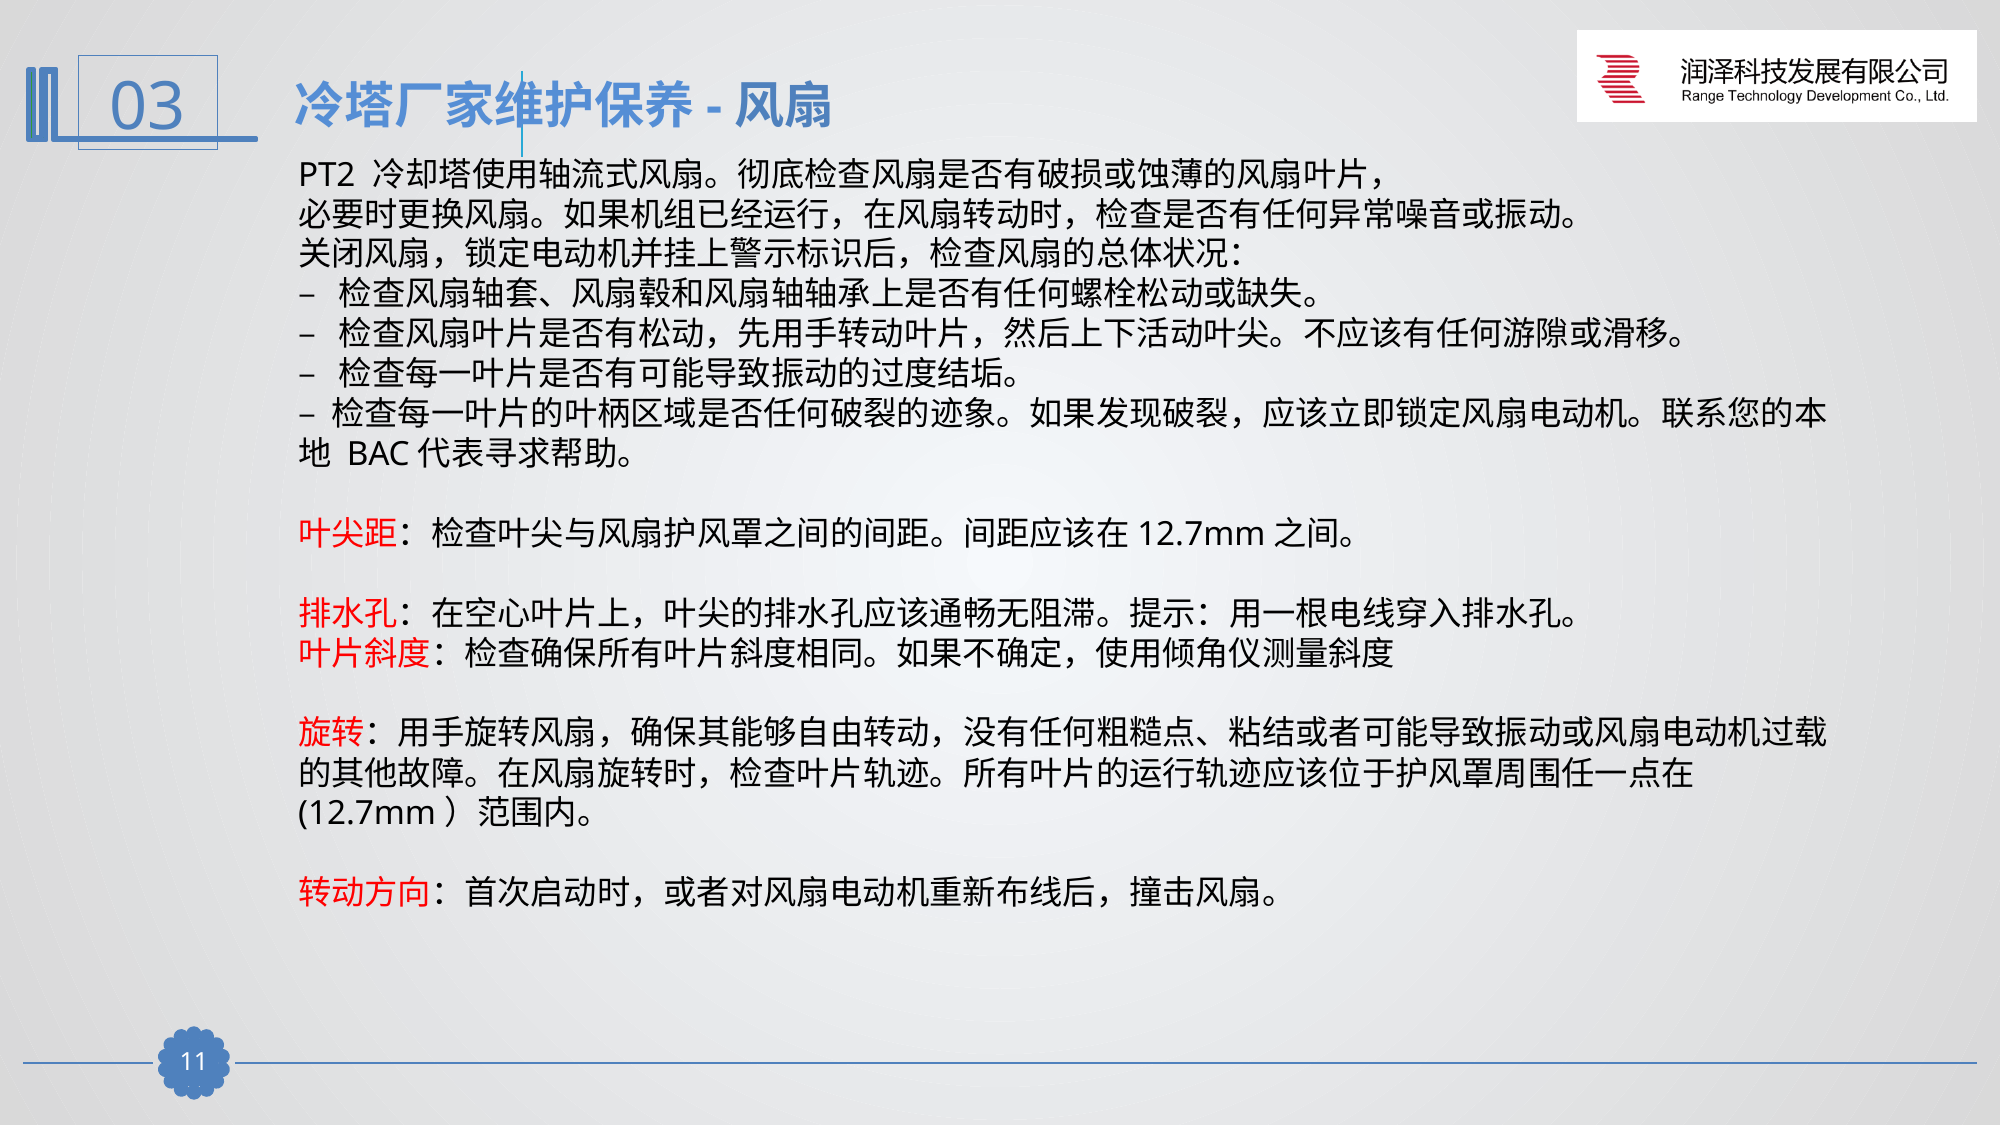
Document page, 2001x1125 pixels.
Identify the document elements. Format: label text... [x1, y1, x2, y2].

slide_number 10 [169, 1039, 218, 1086]
text_box PT2 冷却塔使用轴流式风扇。彻底检查风扇是否有破损或蚀薄的风扇叶片， 必要时更换风扇。如果机组已经运行，在风扇转动时，检查是否有任何异常噪音或振动。 关闭风扇，锁定电动机并挂上警示标识后，检查风扇的总体状况： – 检查风扇轴套、风扇毂和风扇轴轴承上是否有任何螺栓松动或缺失。 – 检查风扇叶片是否有松动，先用手转动叶片，然后上下活动叶尖。不应该有任何游隙或滑移。 – 检查每一叶片是否有可能导致振动的过度结垢。 – 检查每一叶片的叶柄区域是否任何破裂的迹象。如果发现破裂，应该立即锁定风扇电动机。联系您的本地 BAC代表寻求帮助。 叶尖距：检查叶尖与风扇护风罩之间的间距。间距应该在12.7mm之间。 排水孔：在空心叶片上，叶尖的排水孔应该通畅无阻滞。提示：用一根电线穿入排水孔。 叶片斜度：检查确保所有叶片斜度相同。如果不确定，使用倾角仪测量斜度 旋转：用手旋转风扇，确保其能够自由转动，没有任何粗糙点、粘结或者可能导致振动或风扇电动机过载的其他故障。在风扇旋转时，检查叶片轨迹。所有叶片的运行轨迹应该位于护风罩周围任一点在(12.7mm）范围内。 转动方向：首次启动时，或者对风扇电动机重新布线后，撞击风扇。 [283, 145, 1843, 919]
text_box 冷塔厂家维护保养-风扇 [279, 66, 1733, 142]
picture [1577, 30, 1977, 122]
